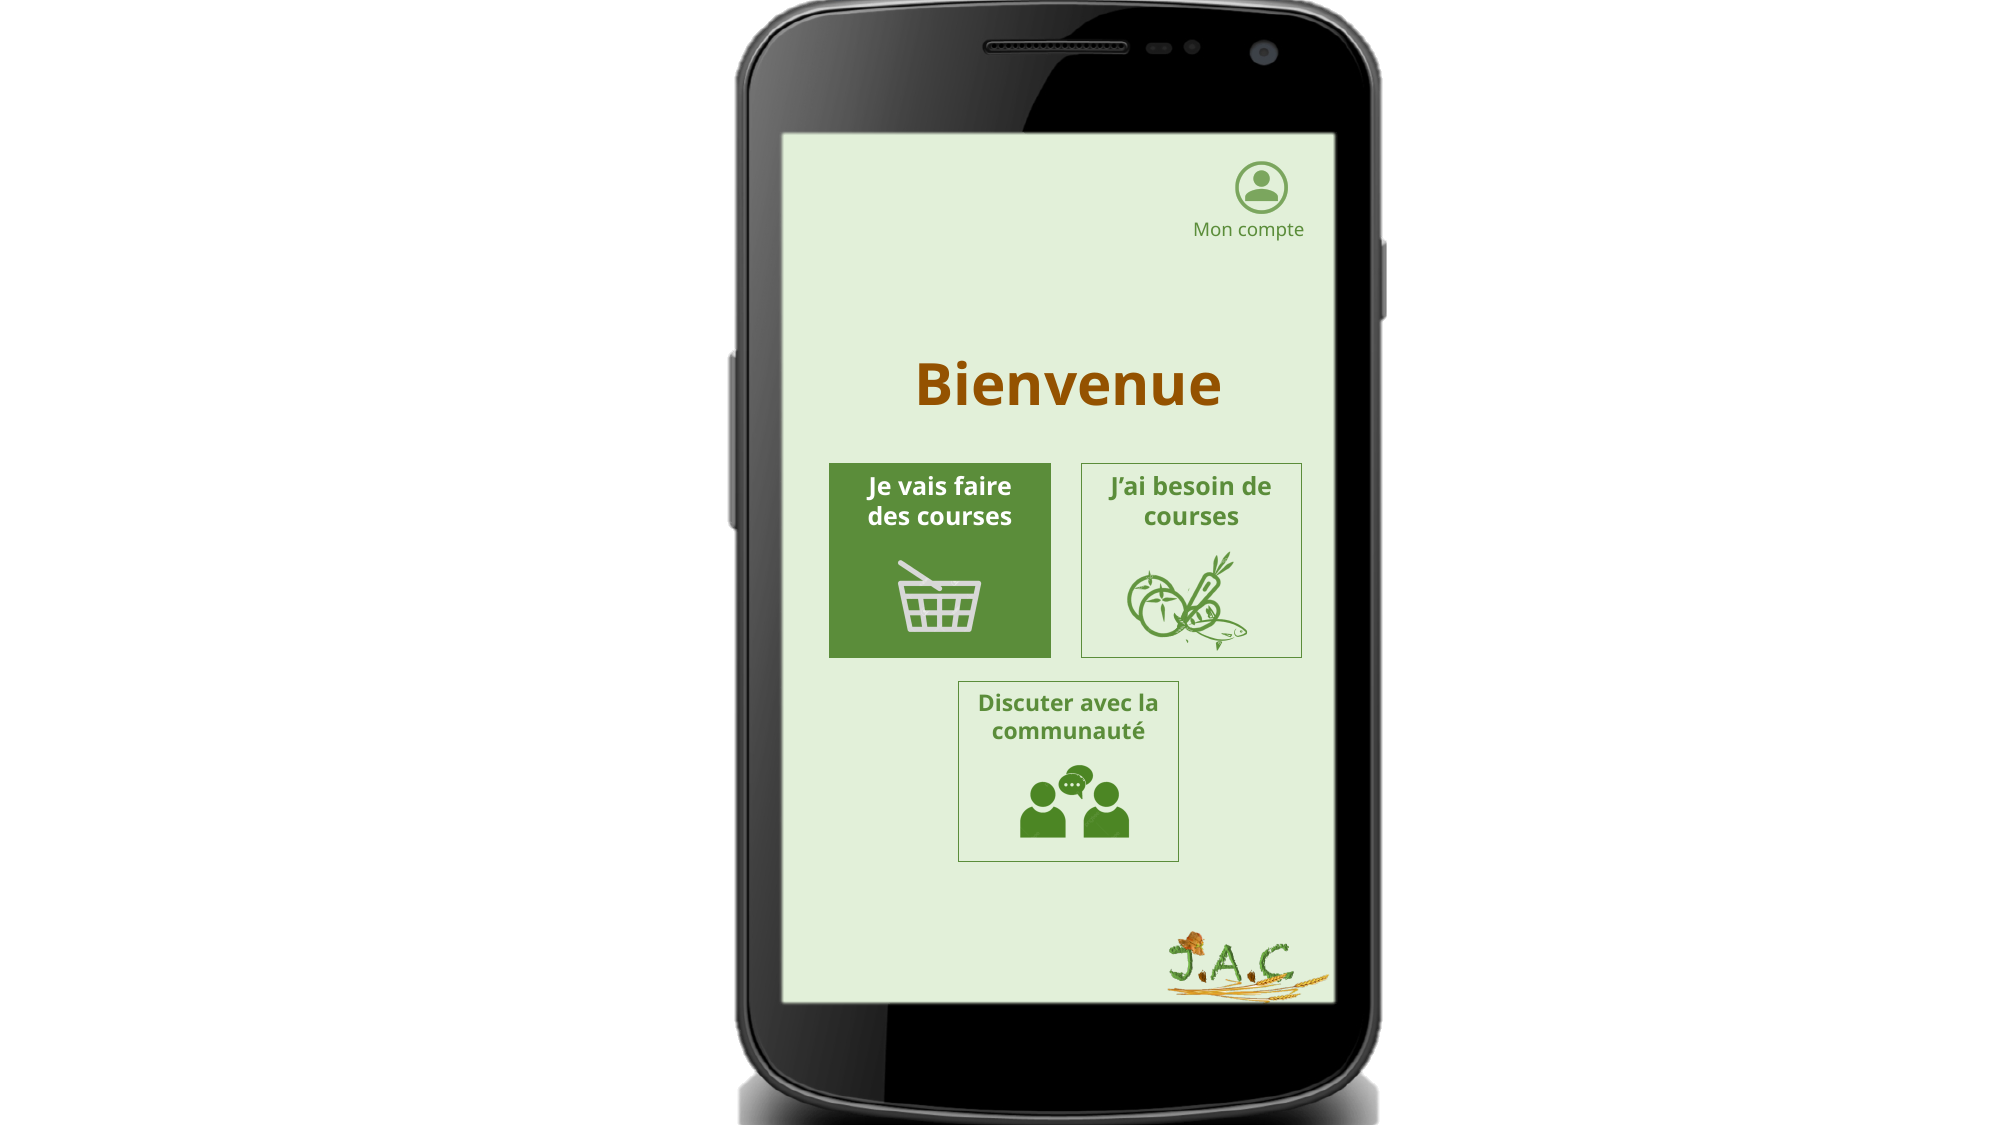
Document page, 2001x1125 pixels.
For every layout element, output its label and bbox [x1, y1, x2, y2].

text_box [722, 0, 1387, 1125]
